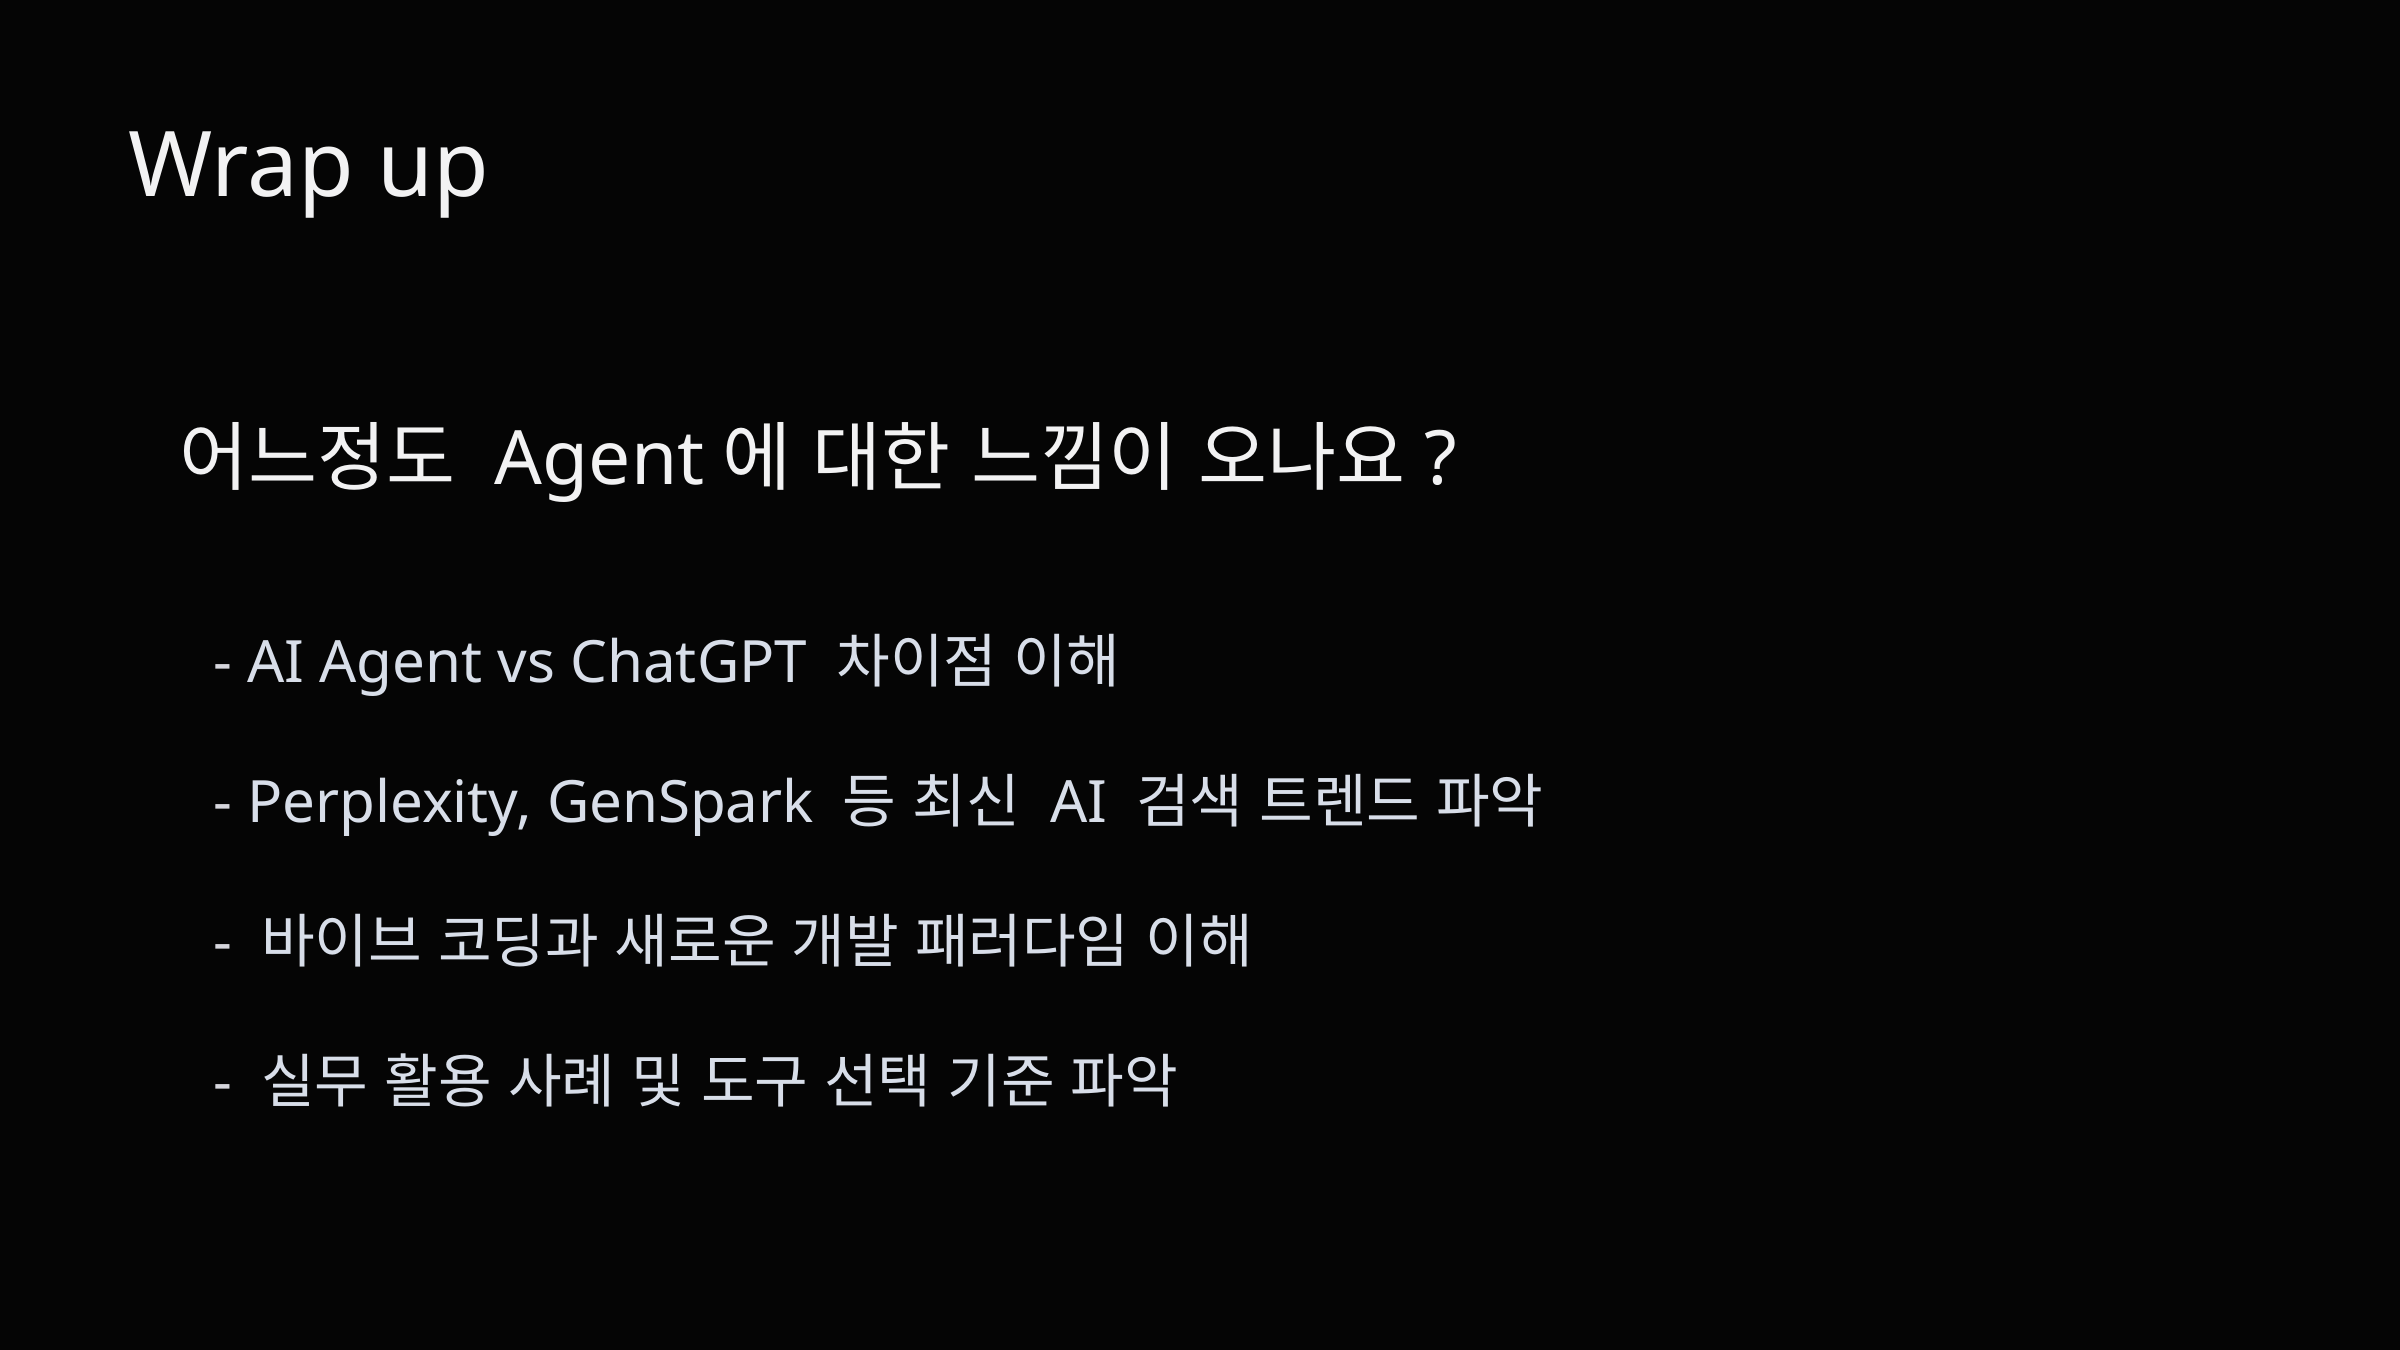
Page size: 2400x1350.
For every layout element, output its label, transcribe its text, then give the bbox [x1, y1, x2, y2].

text_box 어느정도 Agent에 대한 느낌이 오나요? [179, 384, 1944, 500]
text_box - AI Agent vs ChatGPT 차이점 이해 - Perplexity, GenSpark 등 최신 AI 검색 트렌드 파악 - 바이브 코딩과 새로운 개발 패러다임 이해 - 실무 활용 사례 및 도구 선택 기준 파악 [213, 553, 1392, 669]
text_box Wrap up [128, 100, 1307, 216]
